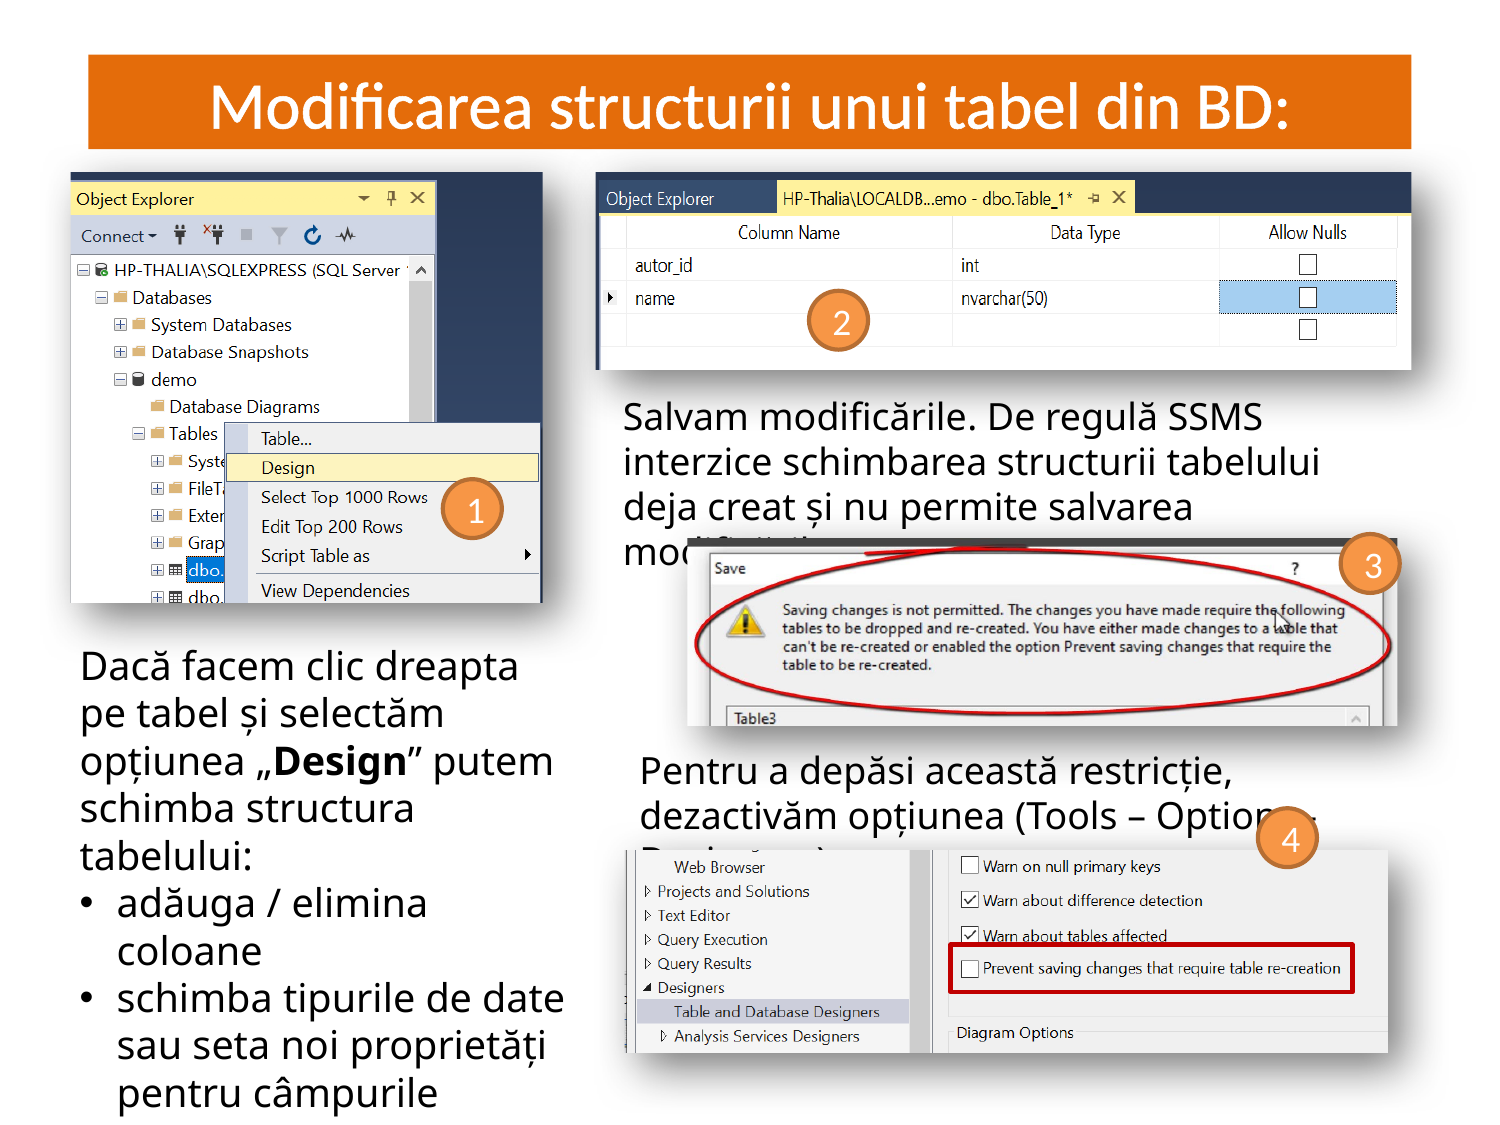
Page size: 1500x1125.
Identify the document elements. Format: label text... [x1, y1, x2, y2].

text_box Modificarea structurii unui tabel din BD: [88, 54, 1412, 150]
picture [595, 172, 1412, 370]
picture [687, 538, 1398, 727]
picture [70, 172, 543, 604]
text_box Dacă facem clic dreapta pe tabel și selectăm opțiunea „Design” putem schimba structura tabelului: adăuga / elimina coloane schimba tipurile de date sau seta noi proprietăți pentru câmpurile existente. [64, 633, 585, 1125]
text_box Pentru a depăsi această restricție, dezactivăm opțiunea (Tools – Options - Designers): [624, 739, 1398, 846]
picture [624, 849, 1389, 1053]
text_box 3 [1353, 531, 1388, 537]
text_box 4 [1255, 806, 1320, 848]
text_box Salvam modificările. De regulă SSMS interzice schimbarea structurii tabelului deja creat și nu permite salvarea modificărilor: [608, 385, 1412, 580]
